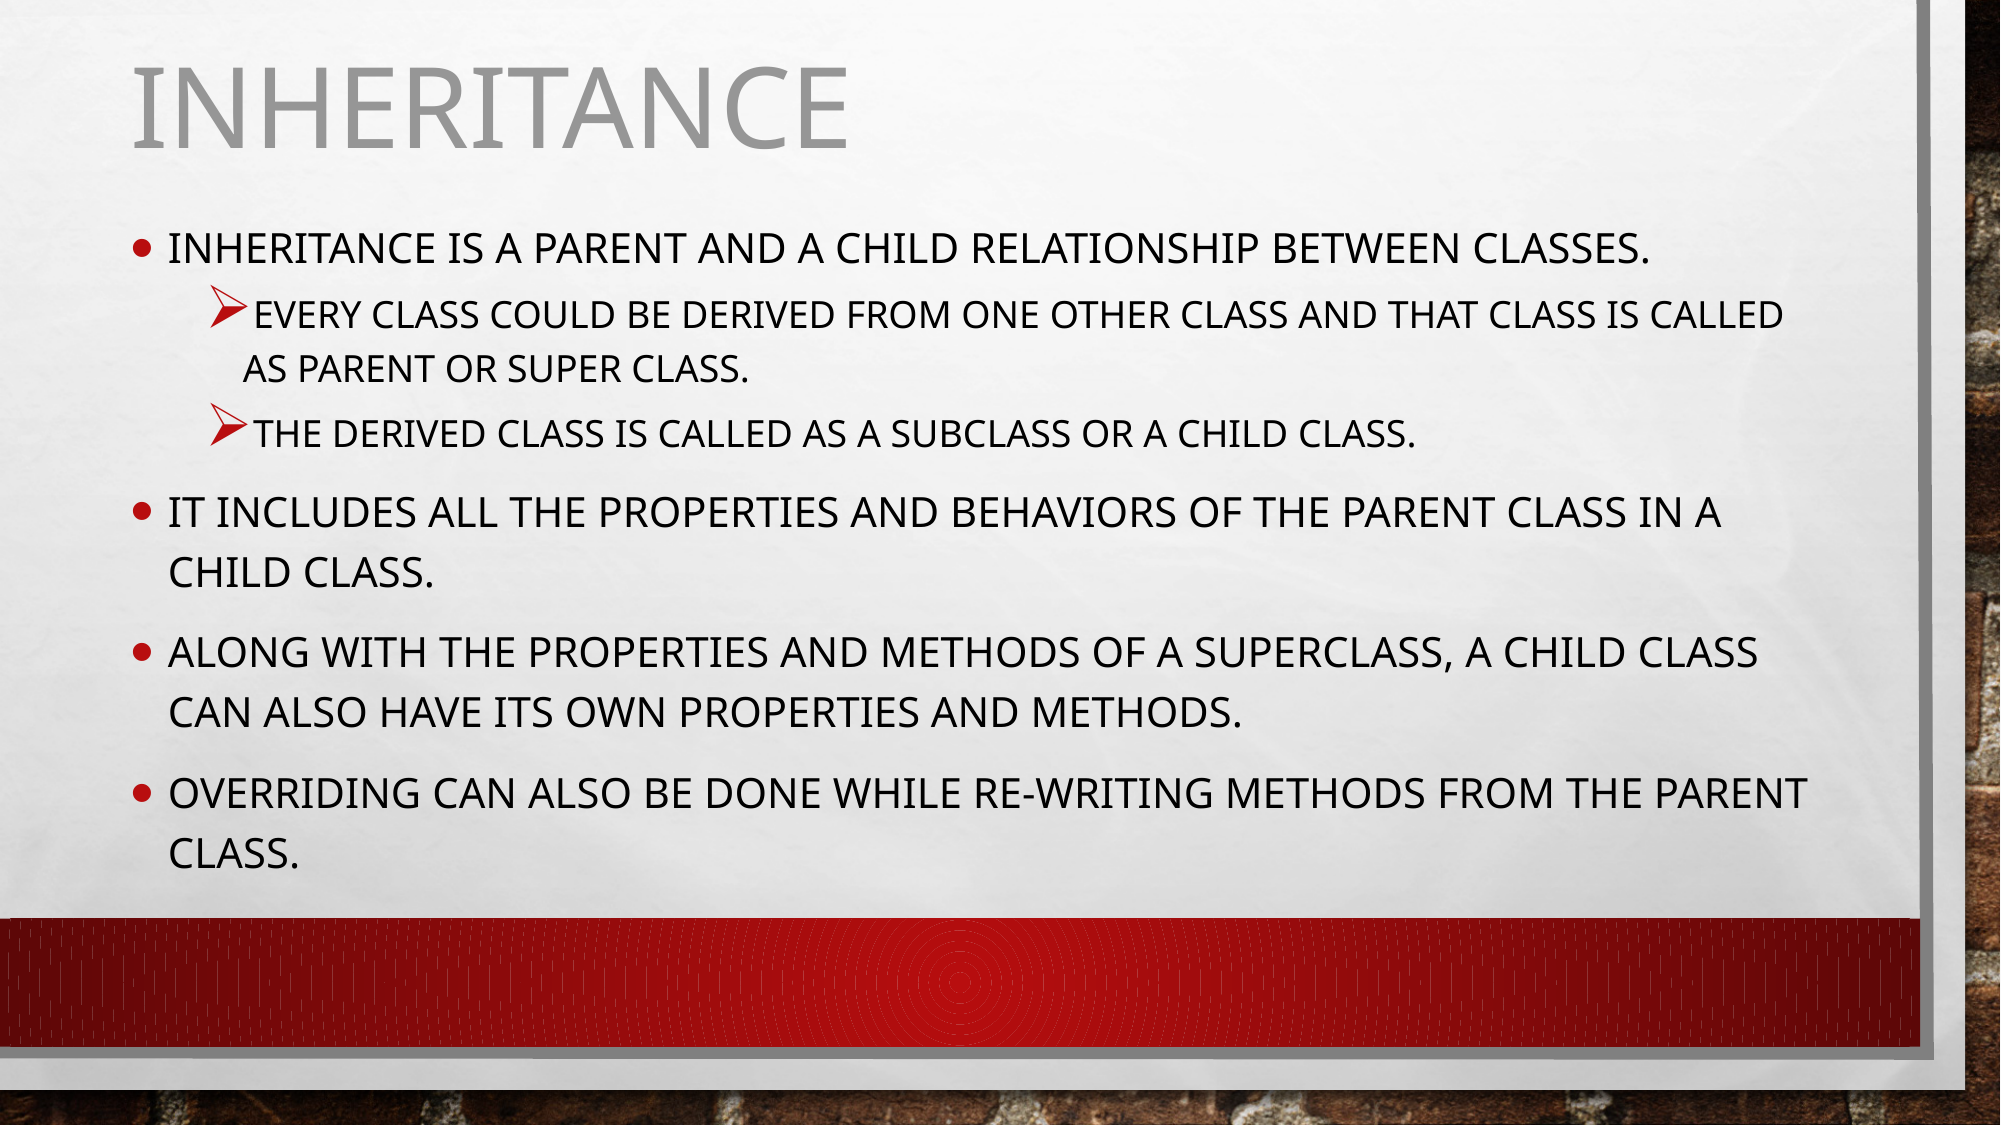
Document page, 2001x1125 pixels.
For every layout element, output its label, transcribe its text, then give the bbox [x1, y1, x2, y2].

picture [0, 0, 2000, 1125]
list Inheritance is a parent and a child relationship between classes. Every class could be derived from one other class and that class is called as parent or super class. The derived class is called as a subclass or a child class. It includes all the properties and behaviors of the parent class in a child class. Along with the properties and methods of a superclass, a child class can also have its own properties and methods. Overriding can also be done while re-writing methods from the parent class. [115, 159, 1850, 930]
title Inheritance [115, 0, 1885, 224]
